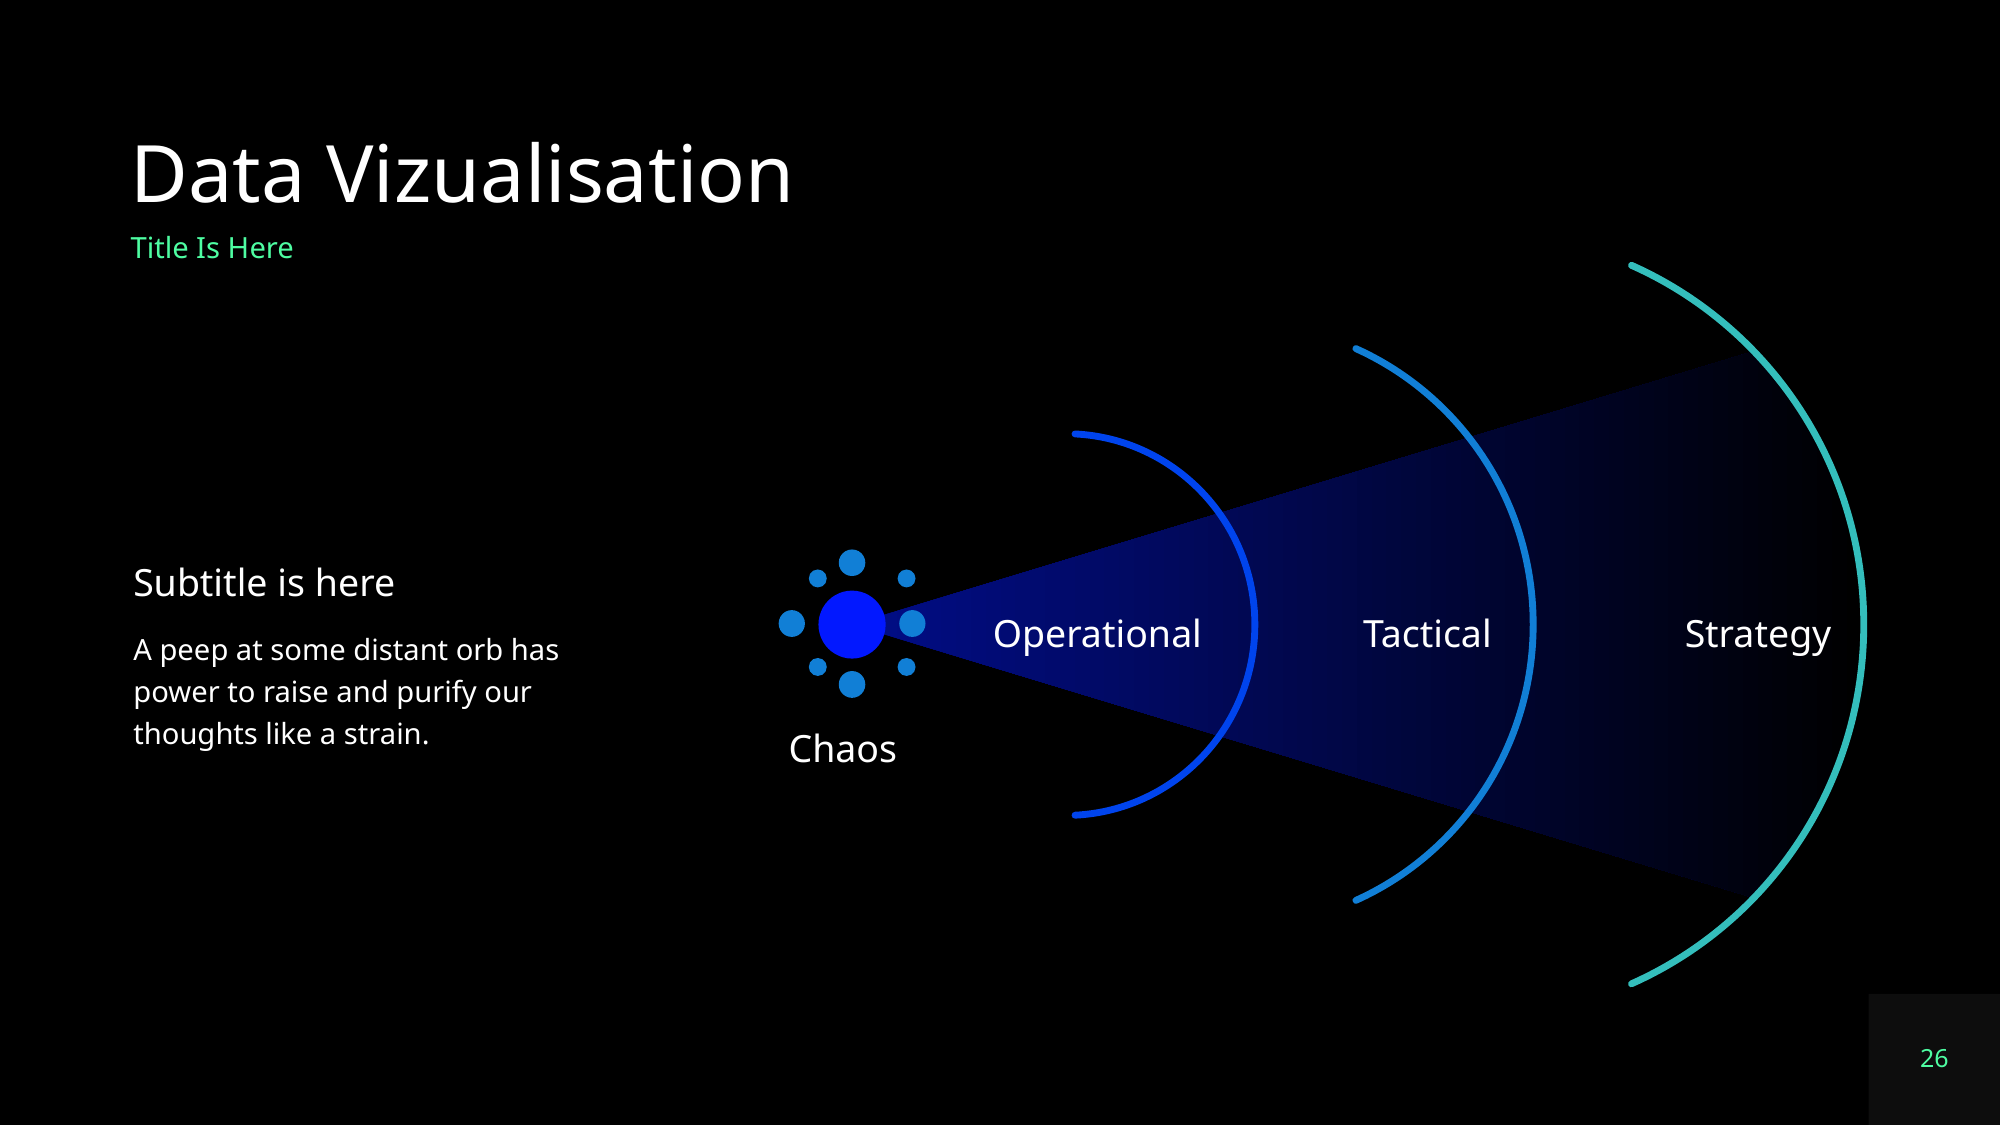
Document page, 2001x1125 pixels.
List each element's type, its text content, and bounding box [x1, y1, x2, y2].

text_box [1071, 430, 1259, 819]
text_box [1223, 438, 1529, 811]
title Data Vizualisation [130, 133, 1869, 222]
slide_number 26 [1916, 1044, 1953, 1075]
text_box Strategy [1684, 601, 1832, 656]
text_box [885, 514, 1251, 735]
text_box [808, 569, 827, 588]
text_box Operational [992, 601, 1203, 656]
text_box [897, 657, 916, 676]
subtitle Title Is Here [130, 232, 446, 266]
text_box [897, 569, 916, 588]
text_box [1473, 352, 1860, 897]
text_box Tactical [1363, 601, 1493, 656]
text_box Subtitle is here A peep at some distant orb has power to raise and purify our thoughts like a strain. [133, 549, 635, 751]
text_box [778, 610, 805, 637]
text_box [818, 590, 886, 659]
text_box [838, 549, 866, 577]
text_box [1628, 262, 1868, 988]
text_box Chaos [788, 715, 898, 770]
text_box [808, 657, 827, 676]
text_box [899, 610, 926, 637]
text_box [1352, 345, 1537, 904]
text_box [838, 671, 866, 698]
